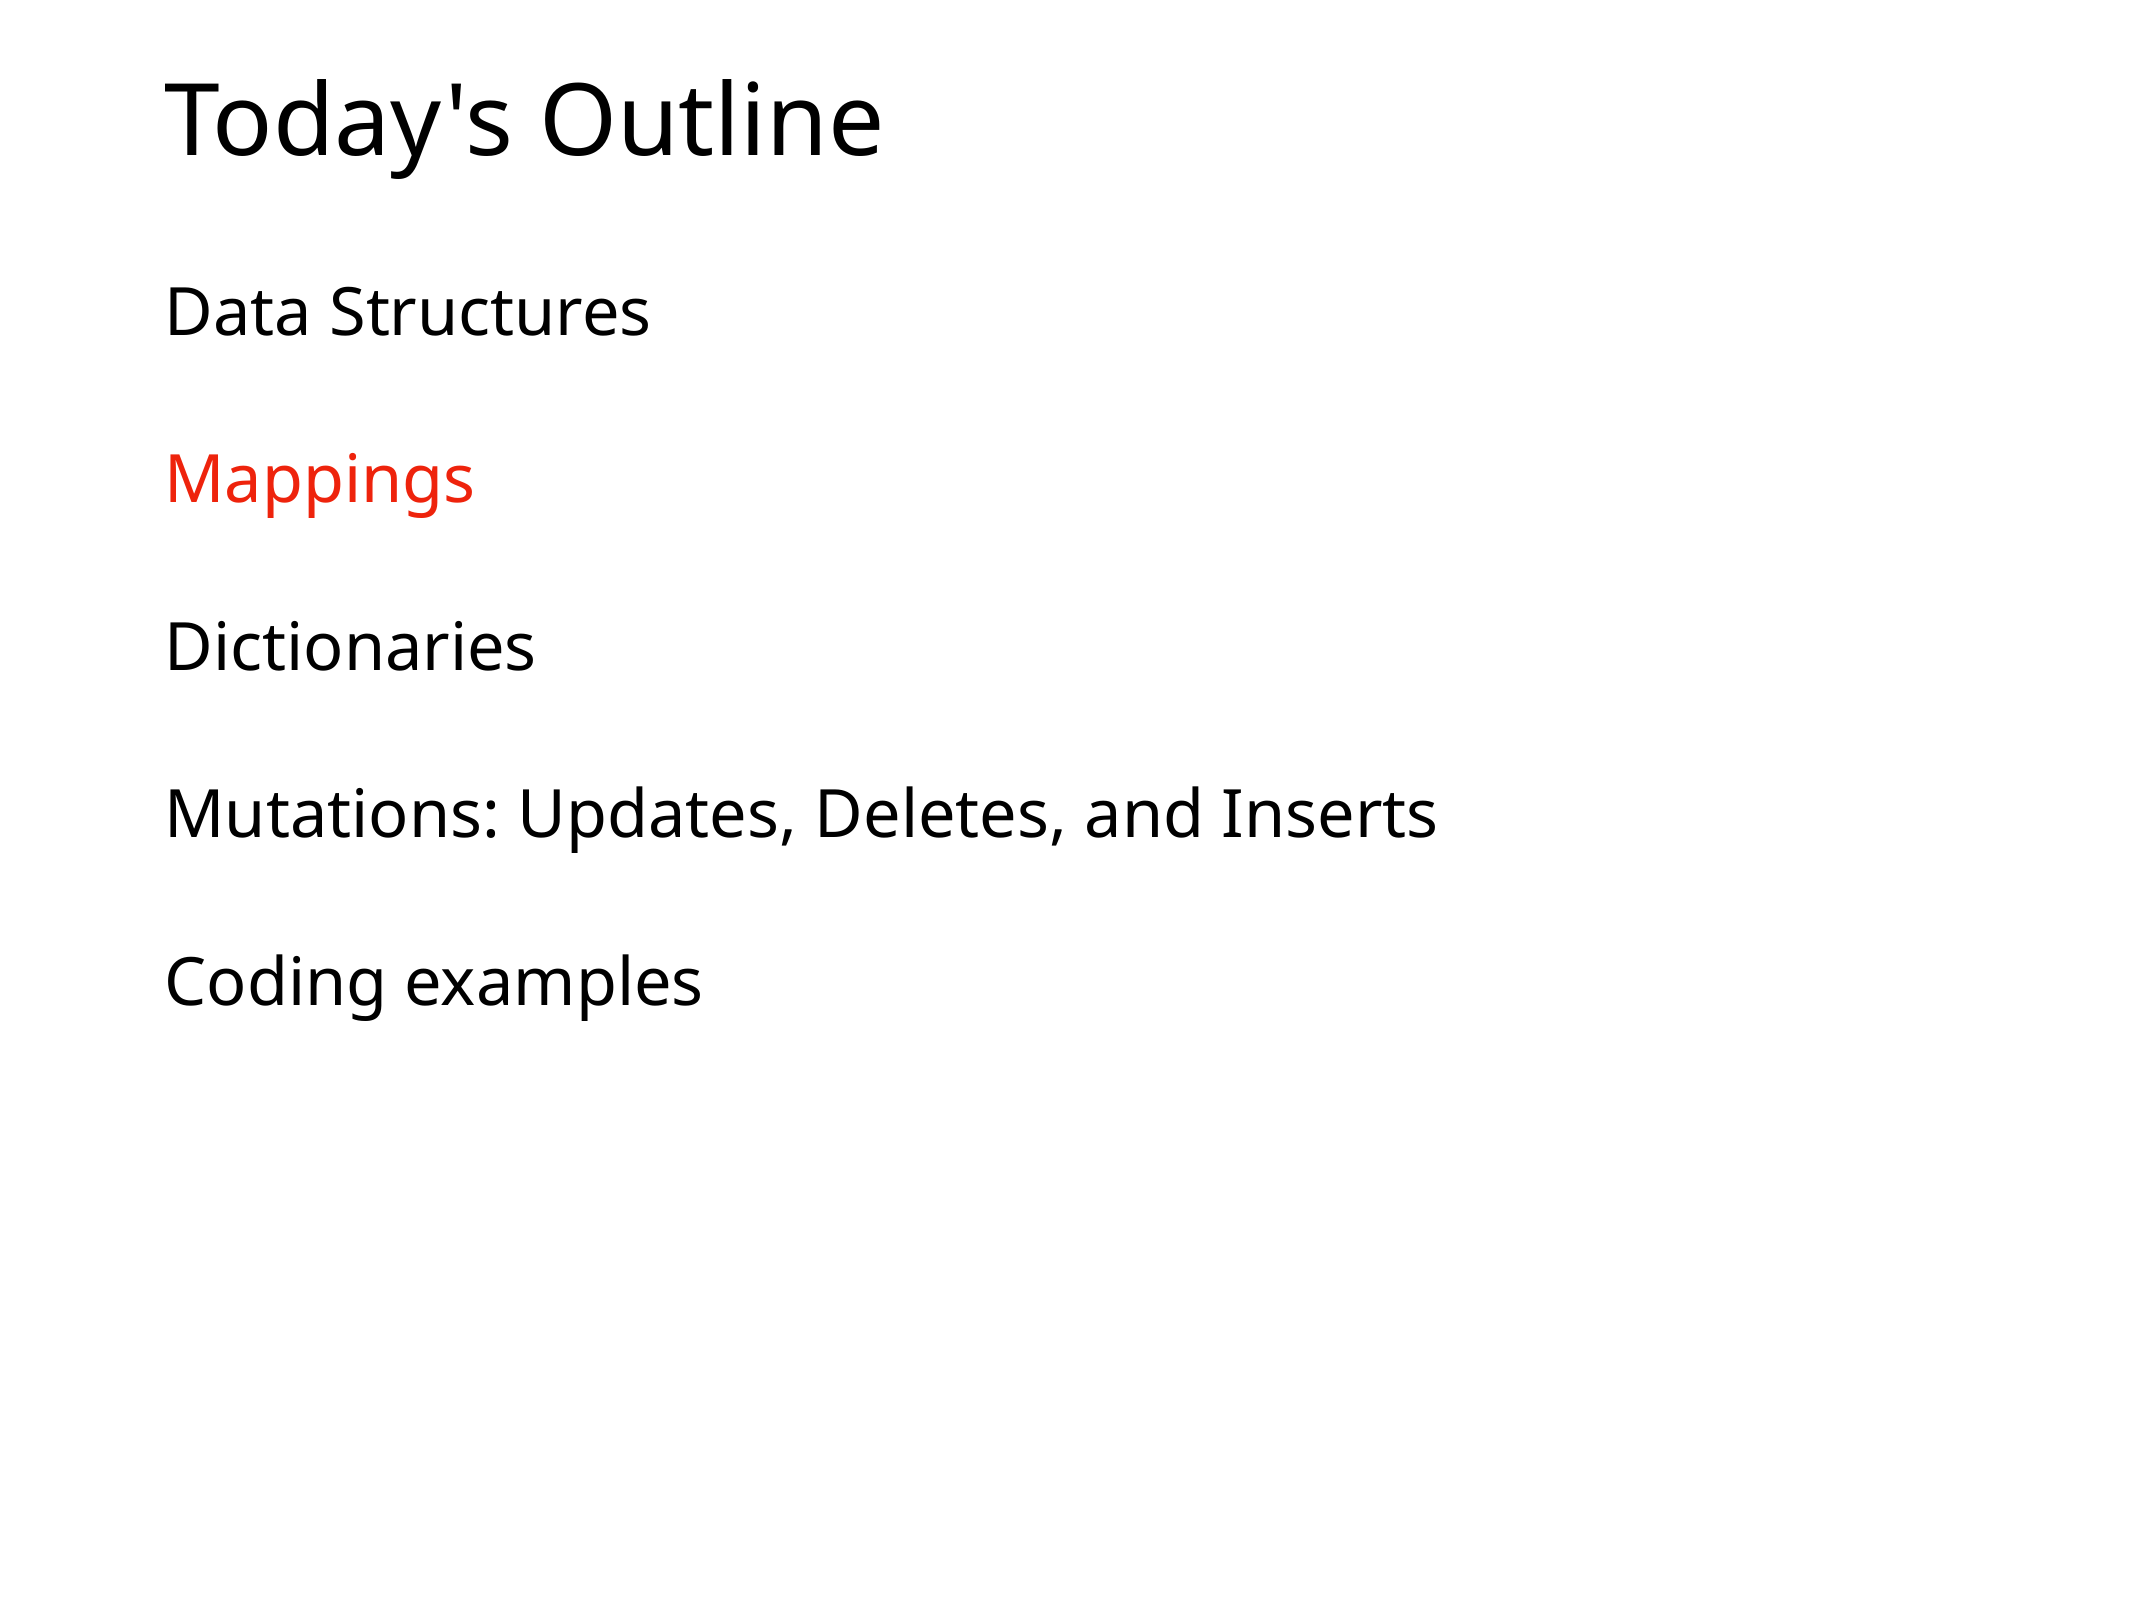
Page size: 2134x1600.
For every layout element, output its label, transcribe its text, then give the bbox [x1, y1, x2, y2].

list Data Structures Mappings Dictionaries Mutations: Updates, Deletes, and Inserts Coding examples [155, 259, 1978, 1457]
title Today's Outline [155, 41, 1978, 191]
